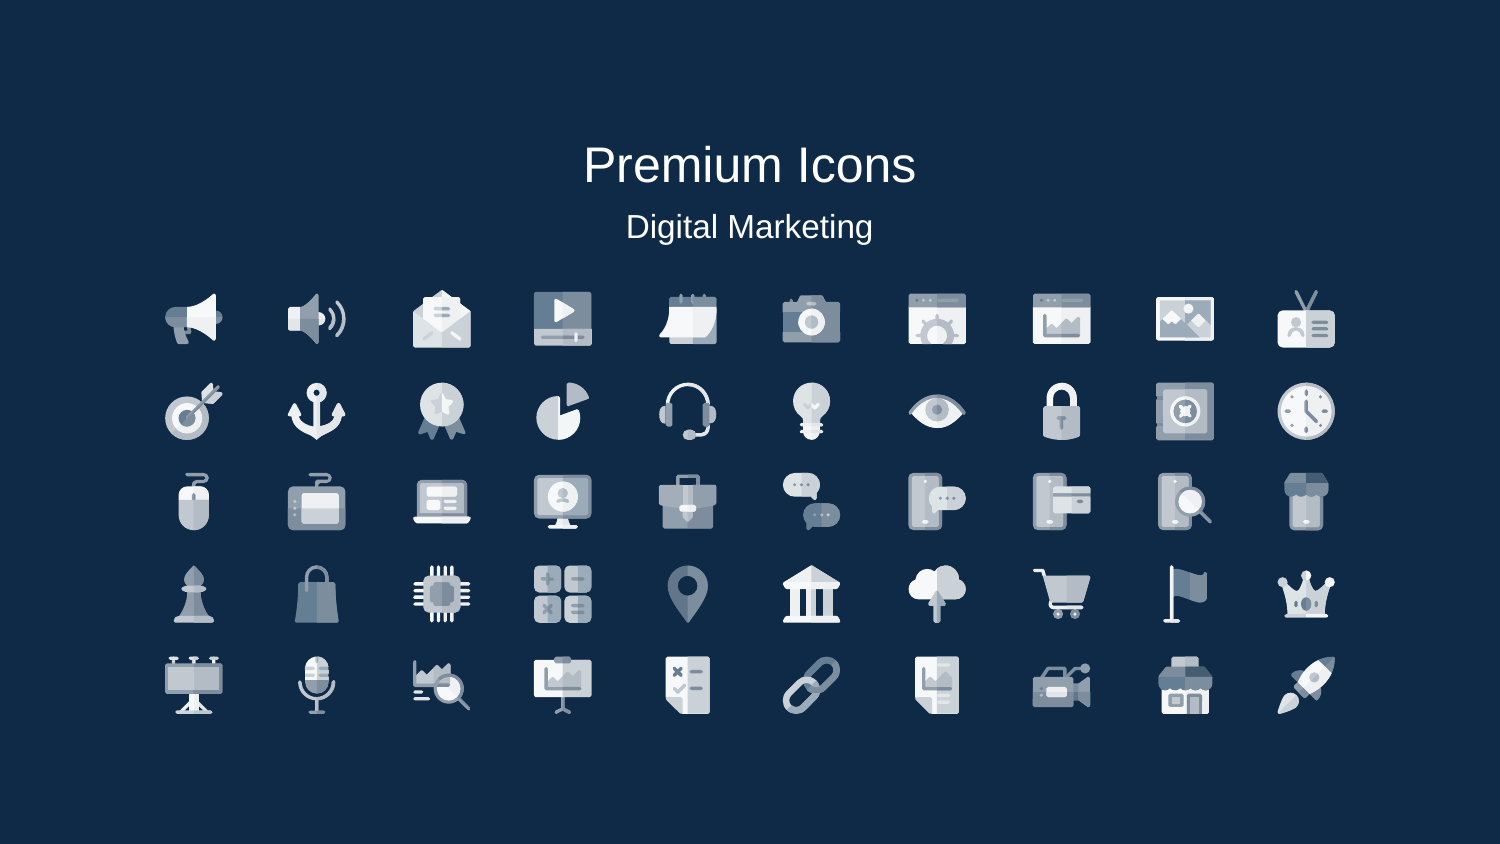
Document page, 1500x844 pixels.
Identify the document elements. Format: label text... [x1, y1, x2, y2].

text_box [914, 656, 960, 715]
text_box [412, 565, 471, 623]
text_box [1032, 293, 1091, 345]
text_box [908, 472, 966, 531]
text_box [305, 676, 316, 680]
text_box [1283, 472, 1329, 531]
text_box [304, 666, 316, 671]
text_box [781, 656, 842, 715]
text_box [1277, 656, 1336, 715]
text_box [533, 565, 592, 624]
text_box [287, 382, 346, 441]
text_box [164, 382, 223, 441]
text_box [667, 565, 709, 624]
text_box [1158, 656, 1213, 715]
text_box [1277, 382, 1336, 441]
text_box [316, 710, 326, 714]
text_box [305, 656, 316, 668]
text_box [164, 656, 223, 715]
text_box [1042, 382, 1081, 441]
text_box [536, 382, 590, 440]
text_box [533, 656, 592, 715]
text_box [665, 656, 710, 715]
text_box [908, 565, 966, 624]
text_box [658, 382, 717, 441]
text_box [318, 666, 329, 671]
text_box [782, 472, 841, 531]
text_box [782, 565, 841, 624]
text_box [412, 659, 471, 711]
text_box Premium Icons [171, 117, 1328, 198]
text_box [533, 291, 592, 346]
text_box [1032, 472, 1091, 531]
text_box Digital Marketing [171, 198, 1328, 270]
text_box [294, 564, 340, 623]
text_box [316, 680, 329, 694]
text_box [305, 673, 316, 677]
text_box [287, 472, 346, 531]
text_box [1277, 289, 1336, 348]
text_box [173, 565, 215, 623]
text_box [908, 293, 967, 345]
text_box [1155, 382, 1215, 441]
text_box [417, 382, 467, 441]
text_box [907, 394, 967, 429]
text_box [305, 680, 316, 694]
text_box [1157, 472, 1213, 531]
text_box [316, 656, 329, 680]
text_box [412, 289, 471, 348]
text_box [1032, 663, 1091, 708]
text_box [782, 295, 841, 343]
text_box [1032, 568, 1091, 620]
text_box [164, 293, 223, 345]
text_box [298, 680, 316, 701]
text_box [1277, 570, 1336, 618]
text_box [1155, 296, 1215, 341]
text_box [658, 293, 717, 345]
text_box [792, 382, 831, 441]
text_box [1162, 564, 1208, 623]
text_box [287, 293, 346, 345]
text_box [412, 479, 471, 524]
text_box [658, 474, 717, 529]
text_box [318, 673, 329, 677]
text_box [316, 680, 336, 701]
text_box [533, 474, 592, 529]
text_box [178, 472, 210, 531]
